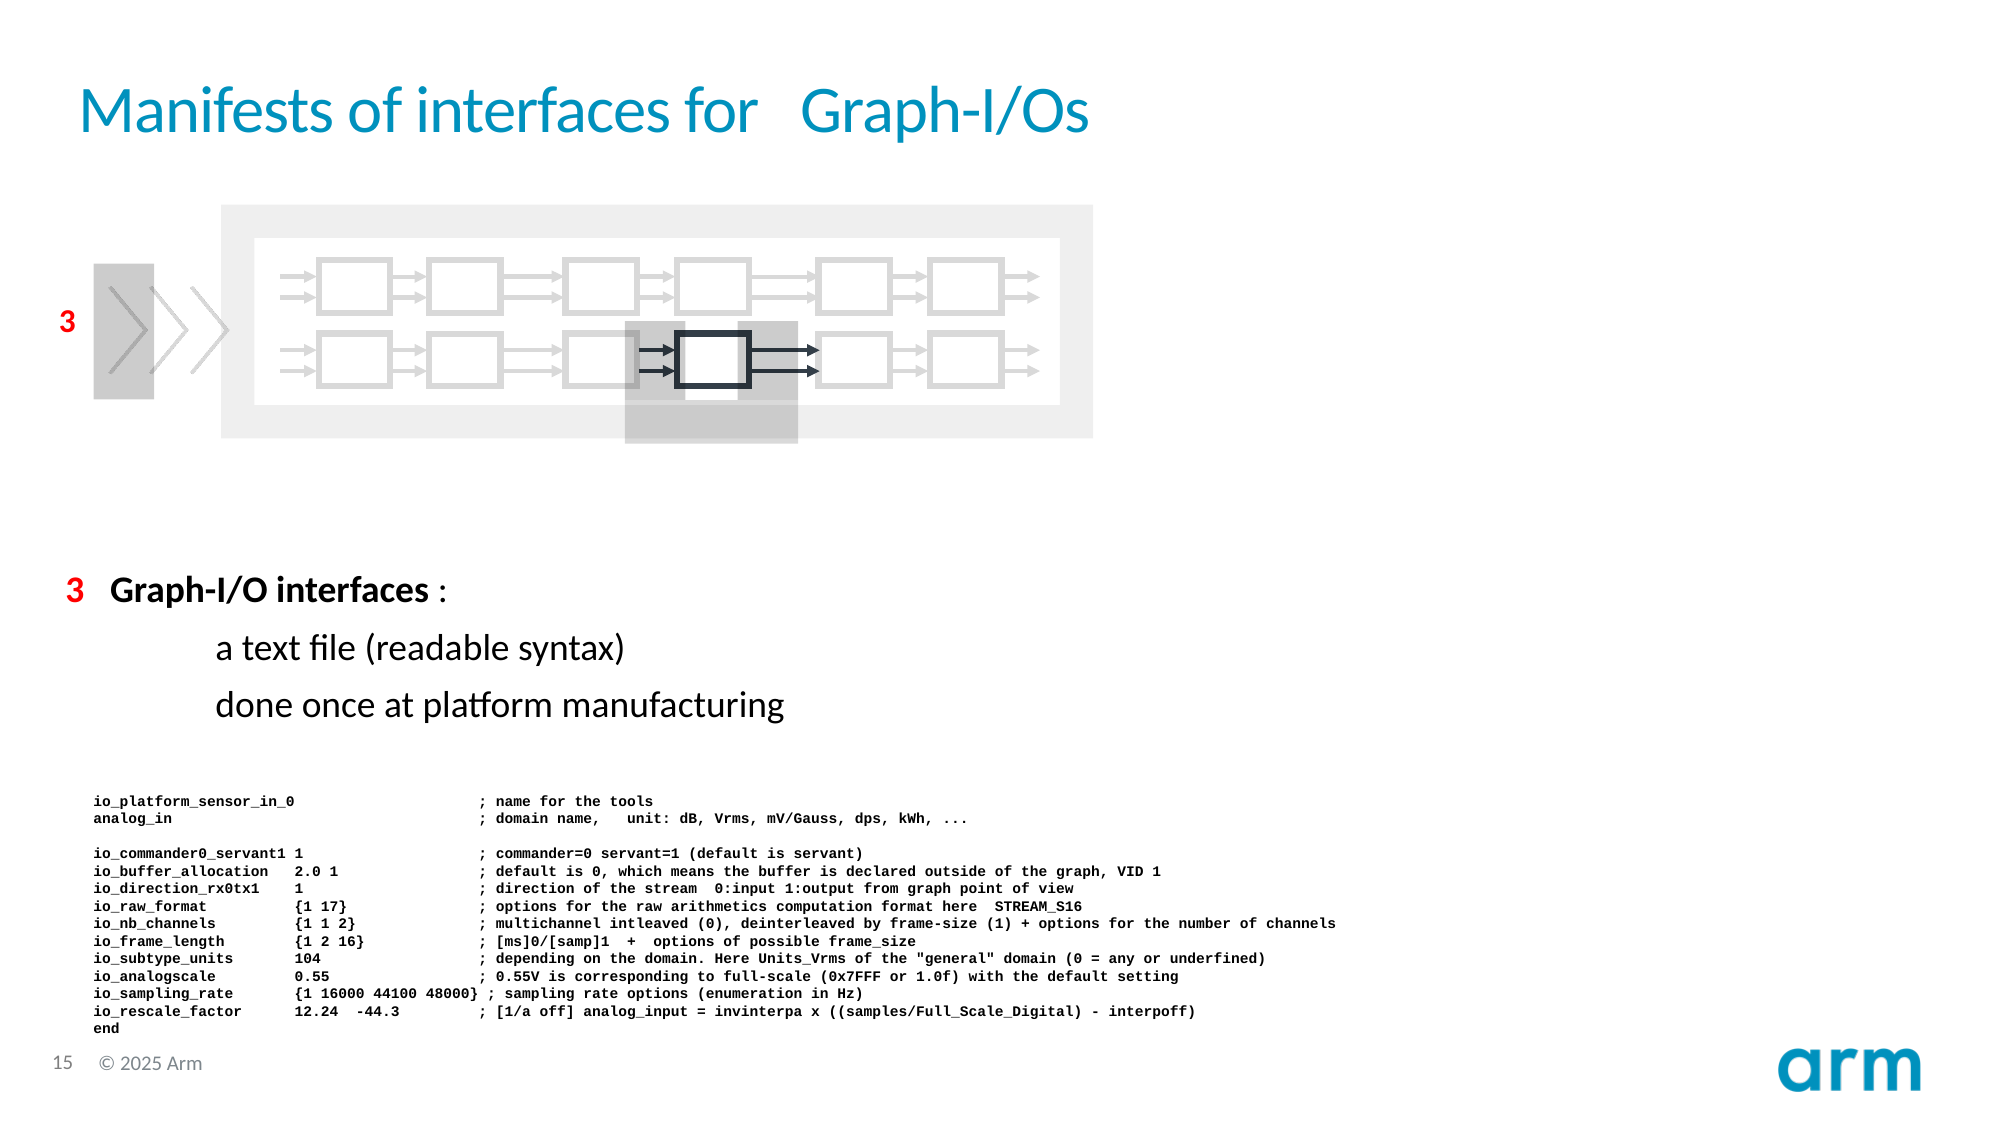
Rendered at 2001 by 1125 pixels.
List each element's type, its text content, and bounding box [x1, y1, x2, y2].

text_box 3 Graph-I/O interfaces : a text file (readable syntax) done once at platform manufacturing [50, 557, 1733, 733]
title Manifests of interfaces for Graph-I/Os [78, 78, 1922, 186]
picture [1777, 1047, 1922, 1093]
text_box io_platform_sensor_in_0 ; name for the tools analog_in ; domain name, unit: dB, Vrms, mV/Gauss, dps, kWh, ... io_commander0_servant1 1 ; commander=0 servant=1 (default is servant) io_buffer_allocation 2.0 1 ; default is 0, which means the buffer is declared outside of the graph, VID 1 io_direction_rx0tx1 1 ; direction of the stream 0:input 1:output from graph point of view io_raw_format {1 17} ; options for the raw arithmetics computation format here STREAM_S16 io_nb_channels {1 1 2} ; multichannel intleaved (0), deinterleaved by frame-size (1) + options for the number of channels io_frame_length {1 2 16} ; [ms]0/[samp]1 + options of possible frame_size io_subtype_units 104 ; depending on the domain. Here Units_Vrms of the "general" domain (0 = any or underfined) io_analogscale 0.55 ; 0.55V is corresponding to full-scale (0x7FFF or 1.0f) with the default setting io_sampling_rate {1 16000 44100 48000} ; sampling rate options (enumeration in Hz) io_rescale_factor 12.24 -44.3 ; [1/a off] analog_input = invinterpa x ((samples/Full_Scale_Digital) - interpoff) end [78, 784, 1488, 1044]
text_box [43, 221, 1077, 444]
